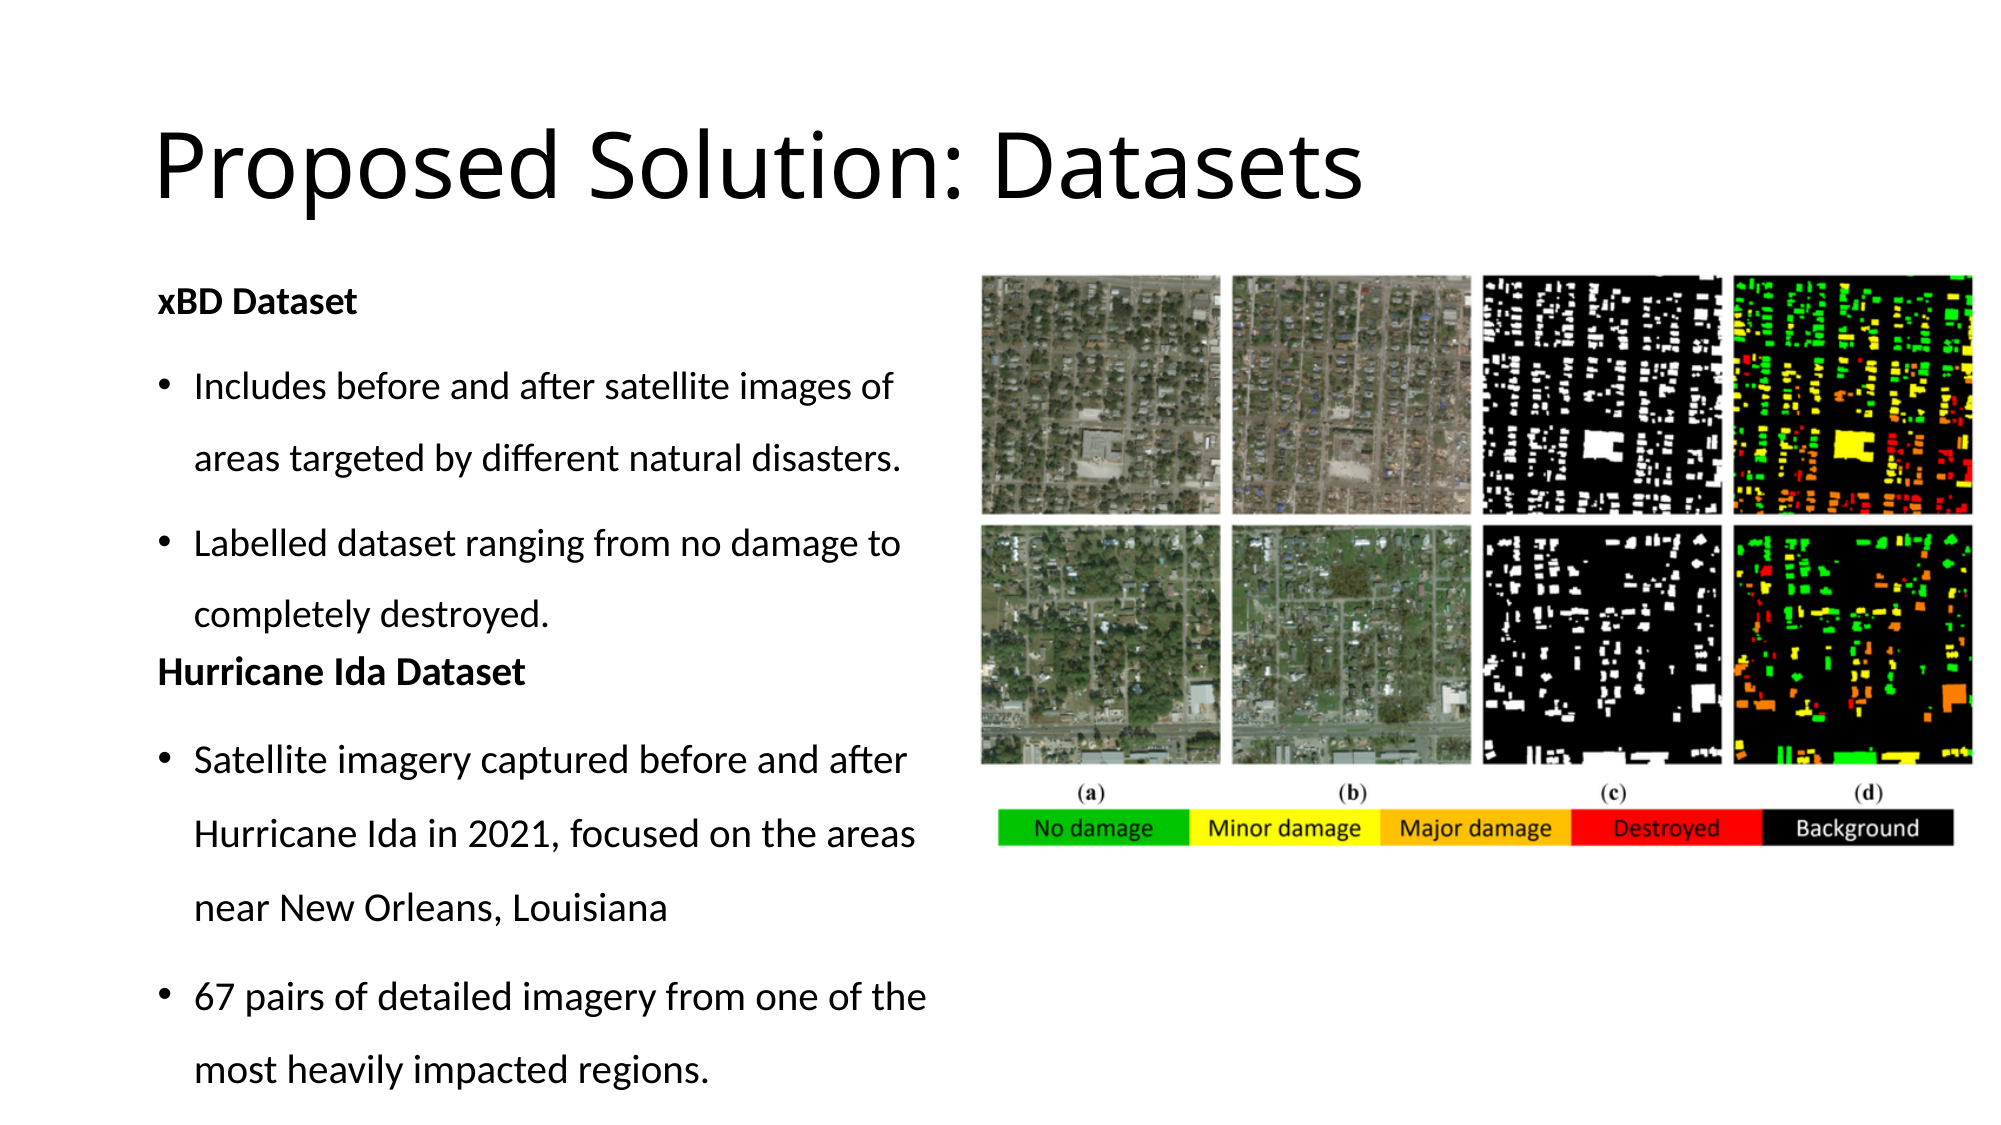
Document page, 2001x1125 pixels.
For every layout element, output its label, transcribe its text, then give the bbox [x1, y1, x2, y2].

title Proposed Solution: Datasets [137, 59, 1863, 278]
list xBD Dataset Includes before and after satellite images of areas targeted by different natural disasters. Labelled dataset ranging from no damage to completely destroyed. Hurricane Ida Dataset Satellite imagery captured before and after Hurricane Ida in 2021, focused on the areas near New Orleans, Louisiana 67 pairs of detailed imagery from one of the most heavily impacted regions. [142, 243, 944, 1125]
picture [976, 271, 1977, 854]
